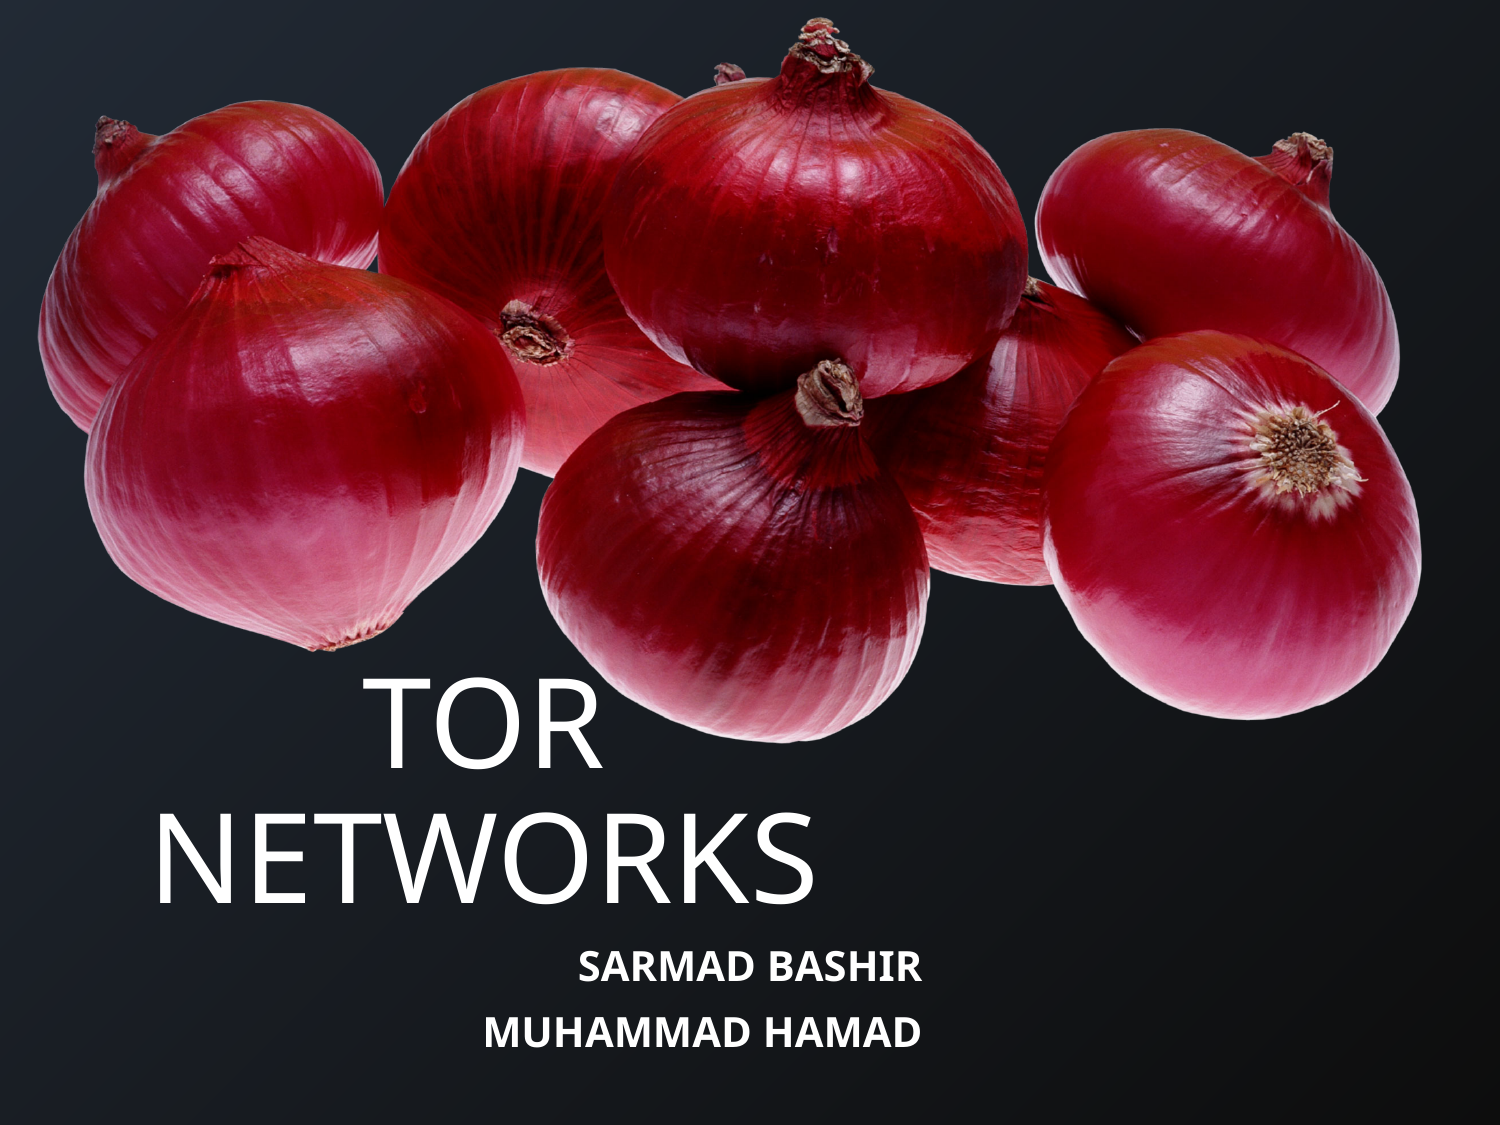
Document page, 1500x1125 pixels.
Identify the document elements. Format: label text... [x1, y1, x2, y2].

picture [37, 16, 1422, 744]
subtitle SARMAD BASHIR MUHAMMAD HAMAD [387, 938, 938, 1076]
title TOR NETWORKS [5, 774, 963, 939]
